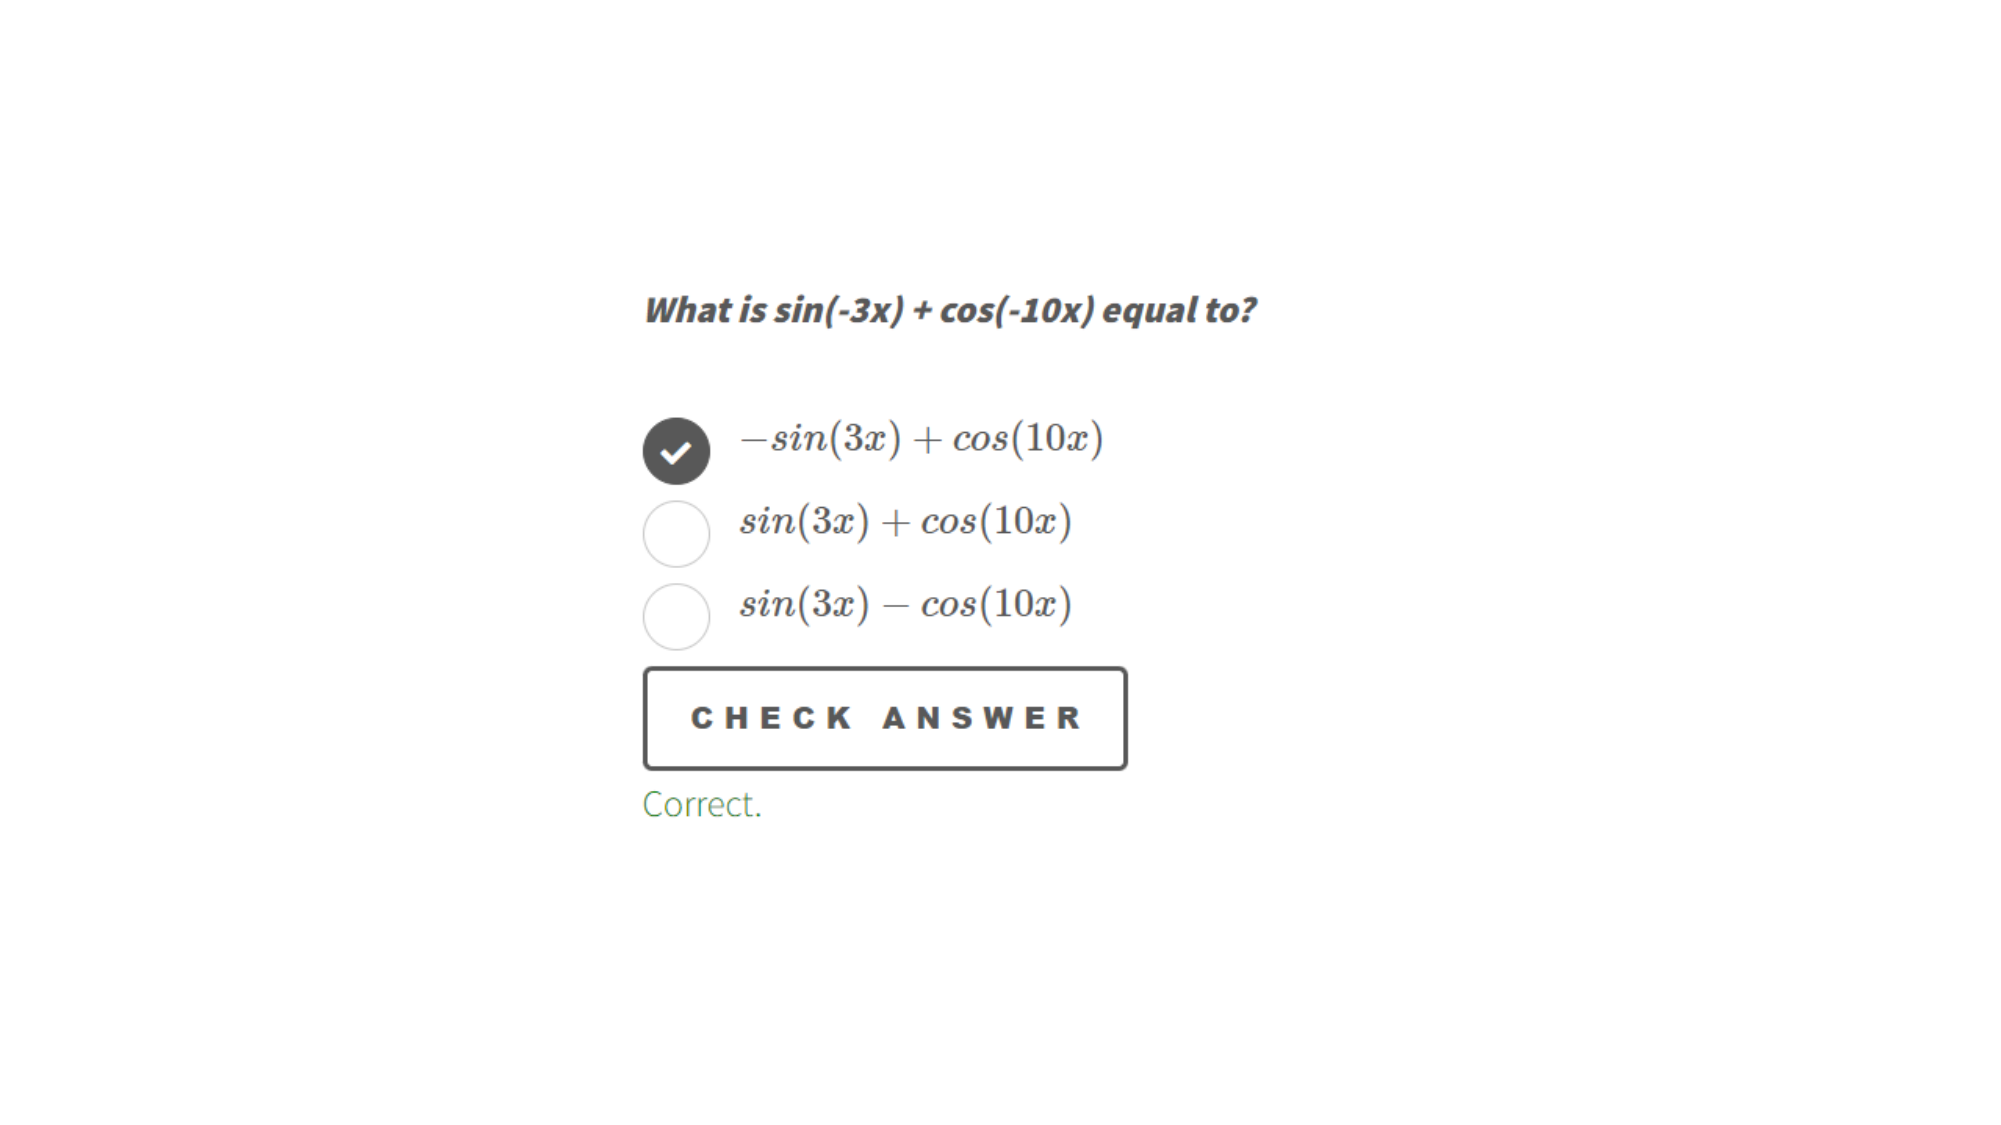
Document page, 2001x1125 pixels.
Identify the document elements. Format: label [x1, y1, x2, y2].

picture [543, 260, 1457, 865]
